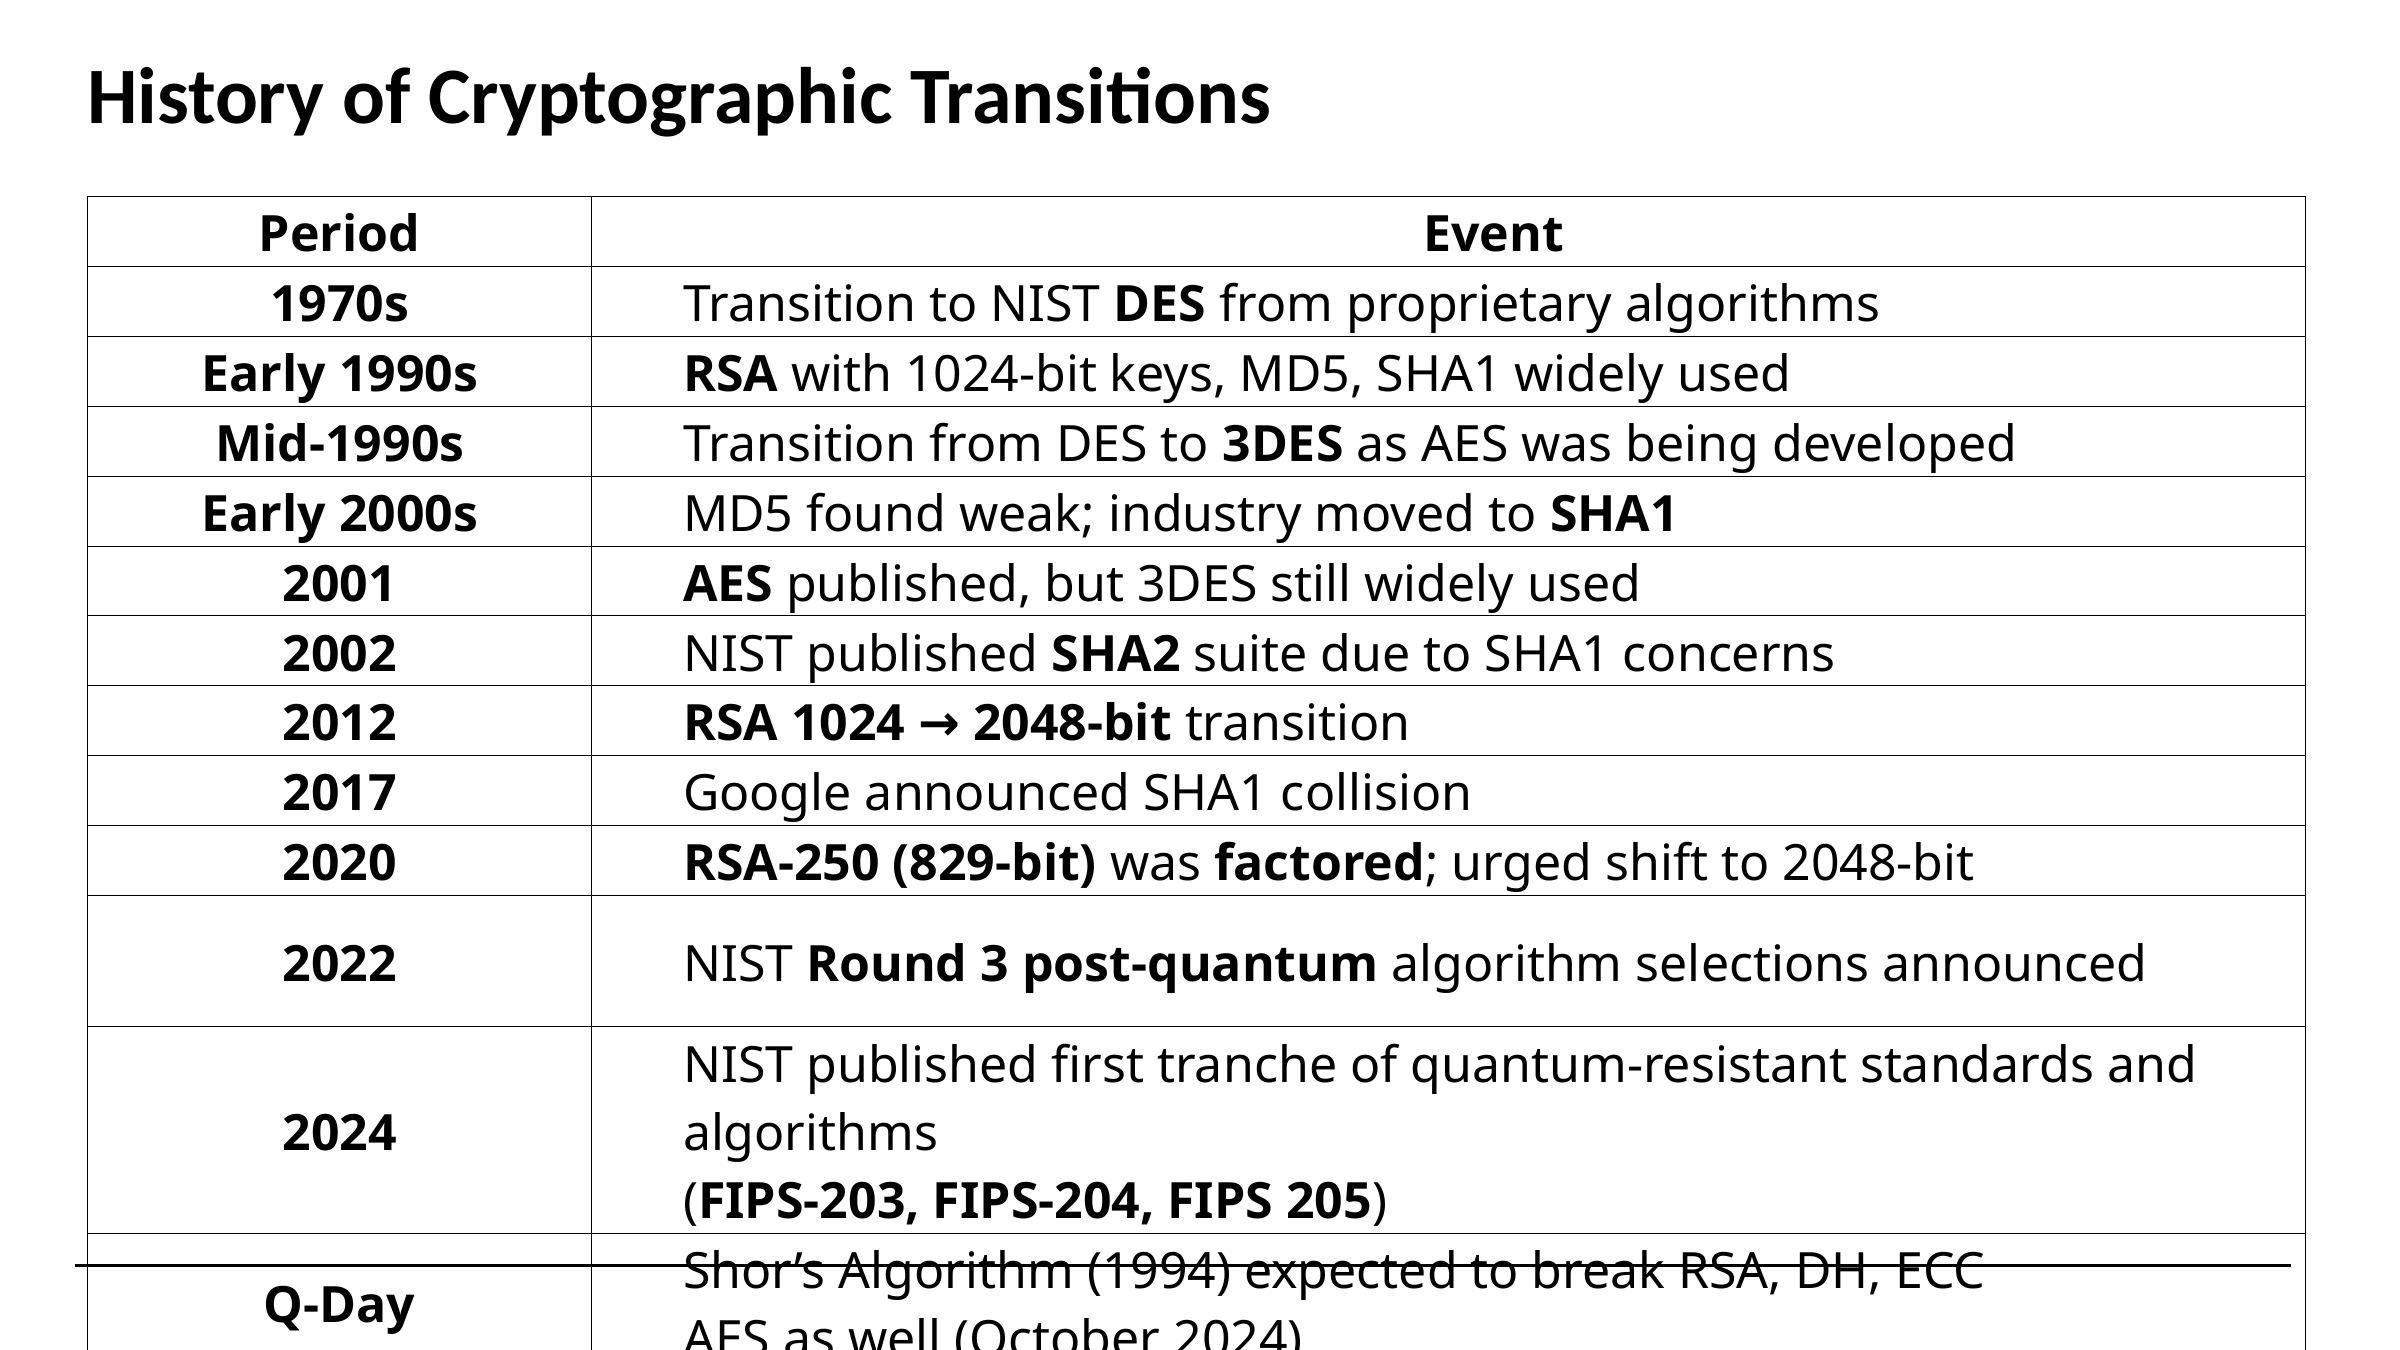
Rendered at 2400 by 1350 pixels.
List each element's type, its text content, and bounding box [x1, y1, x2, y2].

table_cell 1970s [88, 267, 591, 336]
table_header Period [88, 197, 591, 266]
table_cell 2001 [88, 547, 591, 615]
table_cell Shor’s Algorithm (1994) expected to break RSA, DH, ECC AES as well (October 2024) [592, 1234, 2305, 1350]
table_cell RSA-250 (829-bit) was factored; urged shift to 2048-bit [592, 826, 2305, 895]
table_cell NIST published SHA2 suite due to SHA1 concerns [592, 616, 2305, 685]
table_cell 2002 [88, 616, 591, 685]
table_cell RSA with 1024-bit keys, MD5, SHA1 widely used [592, 337, 2305, 406]
table_cell AES published, but 3DES still widely used [592, 547, 2305, 615]
table_cell Mid-1990s [88, 407, 591, 476]
text_box History of Cryptographic Transitions [87, 54, 2338, 197]
table_cell Transition from DES to 3DES as AES was being developed [592, 407, 2305, 476]
table_cell Transition to NIST DES from proprietary algorithms [592, 267, 2305, 336]
table_cell Early 2000s [88, 477, 591, 546]
table_cell Q-Day [88, 1234, 591, 1350]
table_cell RSA 1024 → 2048-bit transition [592, 686, 2305, 755]
table_cell Google announced SHA1 collision [592, 756, 2305, 825]
table_cell MD5 found weak; industry moved to SHA1 [592, 477, 2305, 546]
table_header Event [592, 197, 2305, 266]
table_cell 2022 [88, 896, 591, 1026]
table_cell 2024 [88, 1027, 591, 1233]
table_cell NIST published first tranche of quantum-resistant standards and algorithms (FIPS-203, FIPS-204, FIPS 205) [592, 1027, 2305, 1233]
table_cell 2017 [88, 756, 591, 825]
table_cell Early 1990s [88, 337, 591, 406]
table_cell 2012 [88, 686, 591, 755]
table_cell 2020 [88, 826, 591, 895]
table_cell NIST Round 3 post-quantum algorithm selections announced [592, 896, 2305, 1026]
